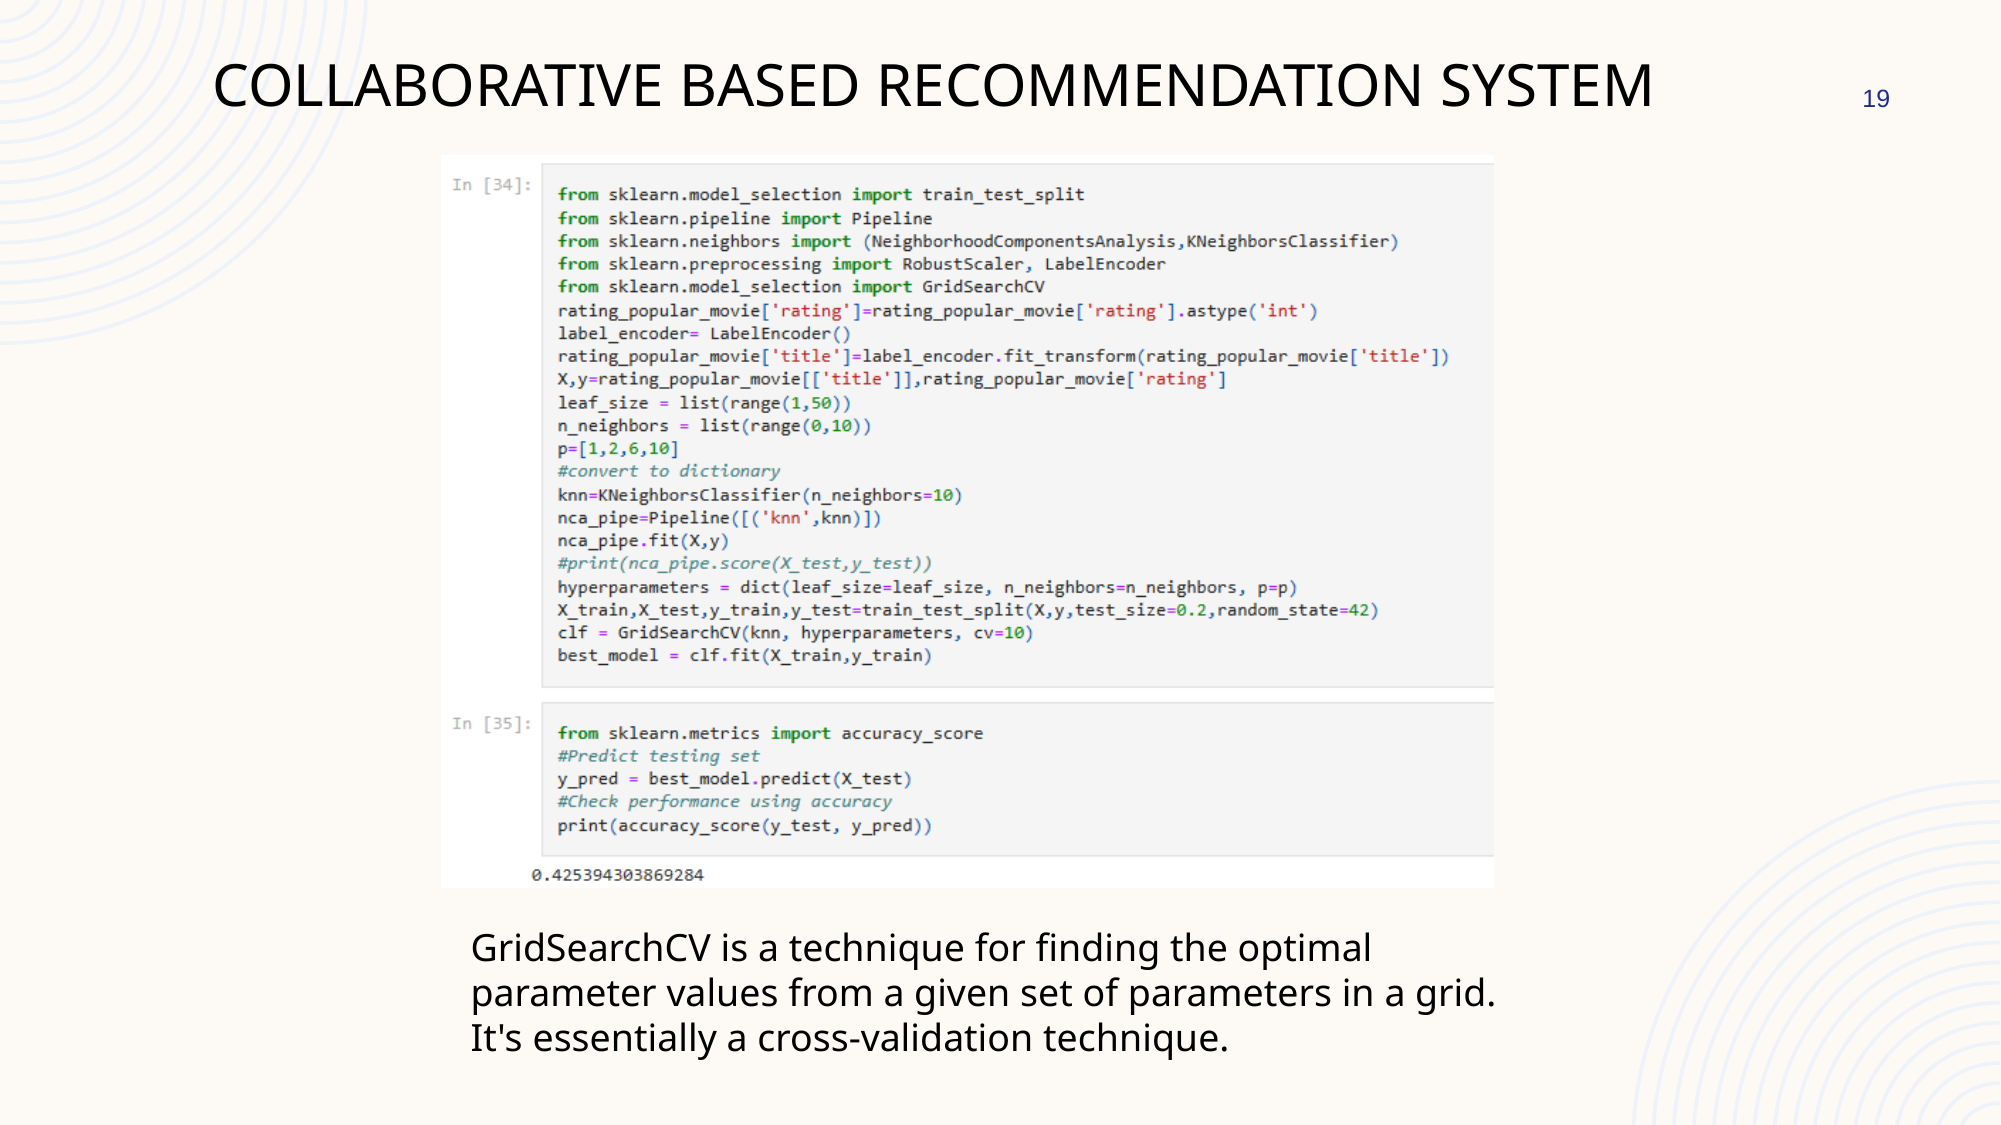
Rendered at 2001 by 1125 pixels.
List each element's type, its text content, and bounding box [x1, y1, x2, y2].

text_box COLLABORATIVE BASED RECOMMENDATION SYSTEM [197, 40, 1761, 126]
text_box GridSearchCV is a technique for finding the optimal parameter values from a given set of parameters in a grid. It's essentially a cross-validation technique. [455, 916, 1531, 1067]
slide_number 19 [1795, 75, 1958, 120]
picture [441, 155, 1494, 888]
